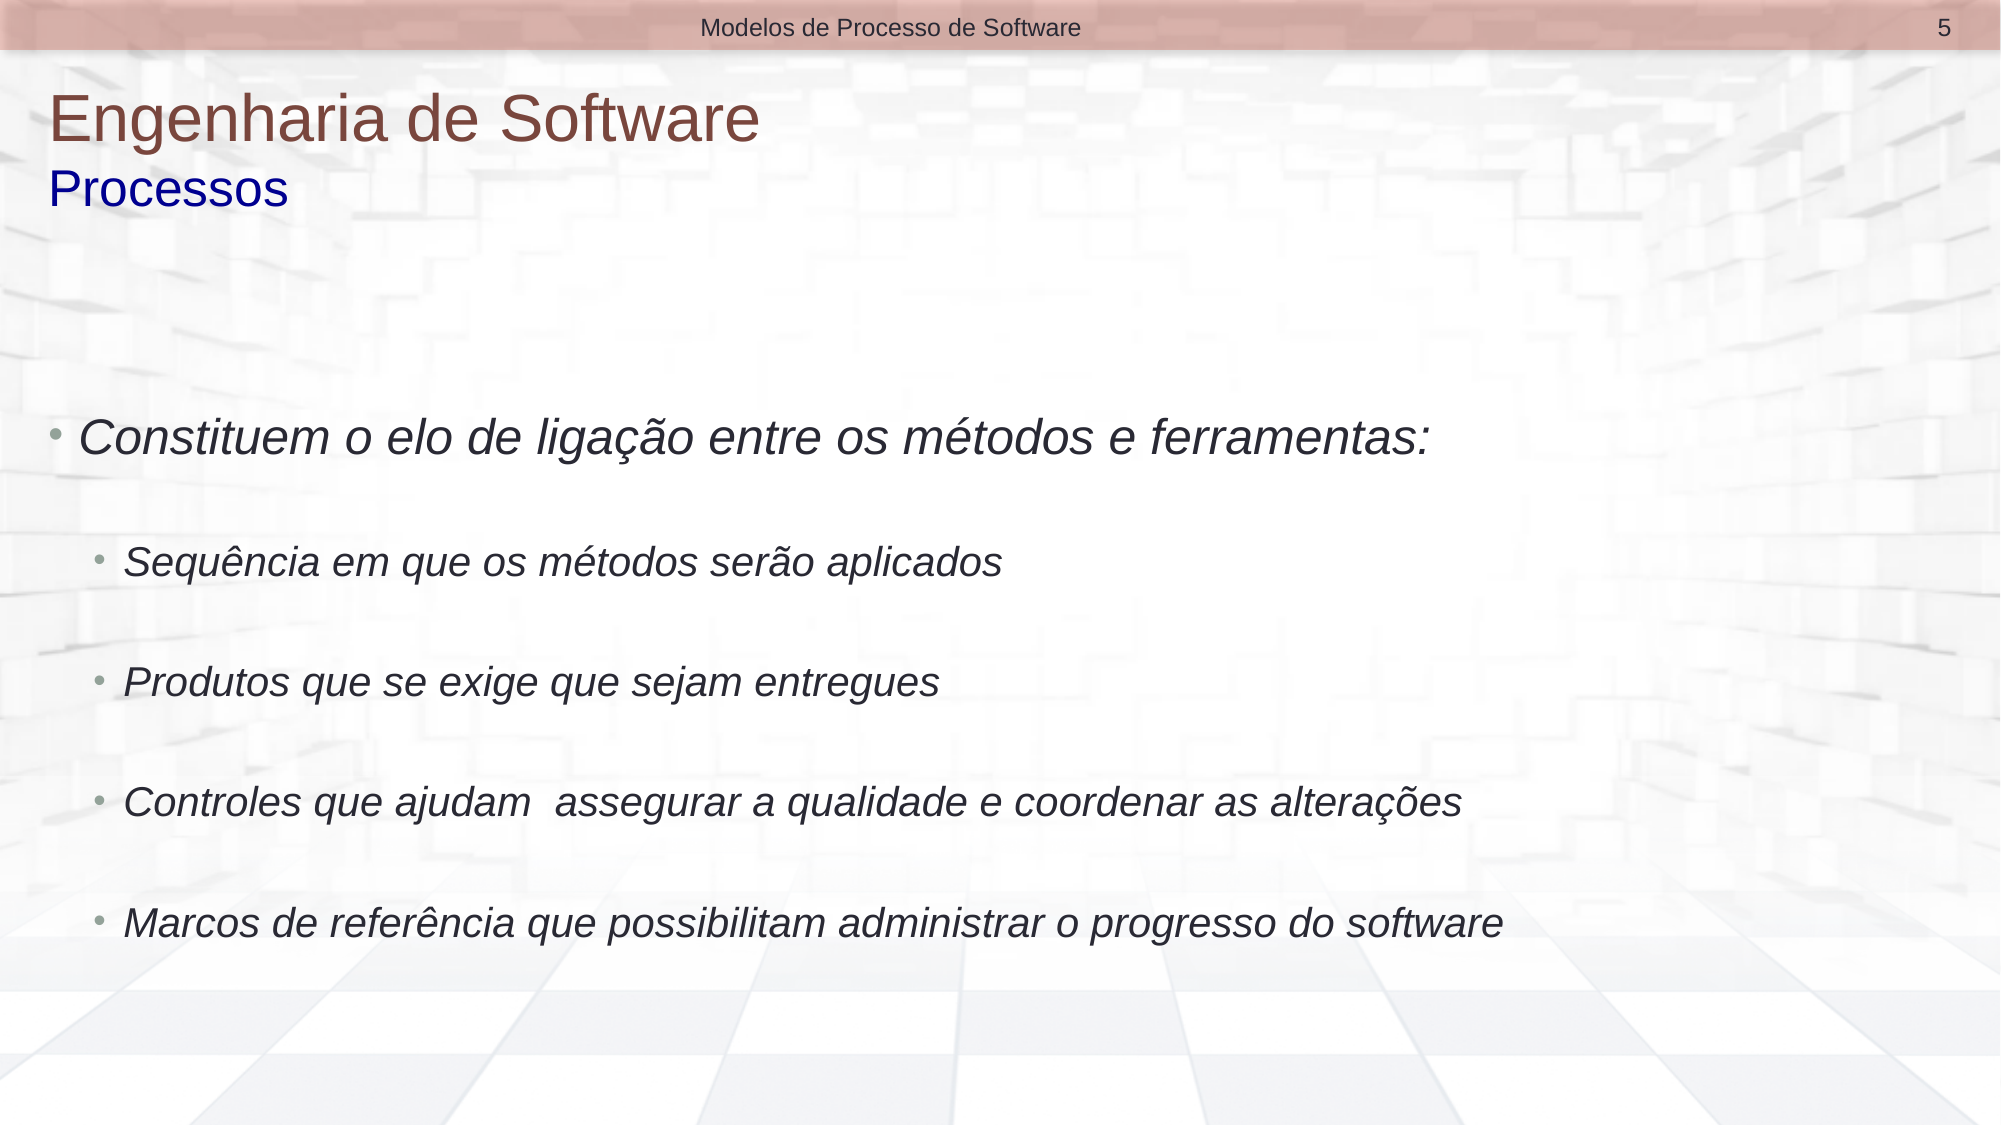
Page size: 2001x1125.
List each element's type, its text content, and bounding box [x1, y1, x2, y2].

footer Modelos de Processo de Software [33, 3, 1750, 50]
picture [0, 776, 2000, 1125]
slide_number 5 [1783, 3, 1967, 50]
title Engenharia de Software Processos [33, 66, 1967, 225]
list Constituem o elo de ligação entre os métodos e ferramentas: Sequência em que os métodos serão aplicados Produtos que se exige que sejam entregues Controles que ajudam assegurar a qualidade e coordenar as alterações Marcos de referência que possibilitam administrar o progresso do software [33, 249, 1967, 1100]
